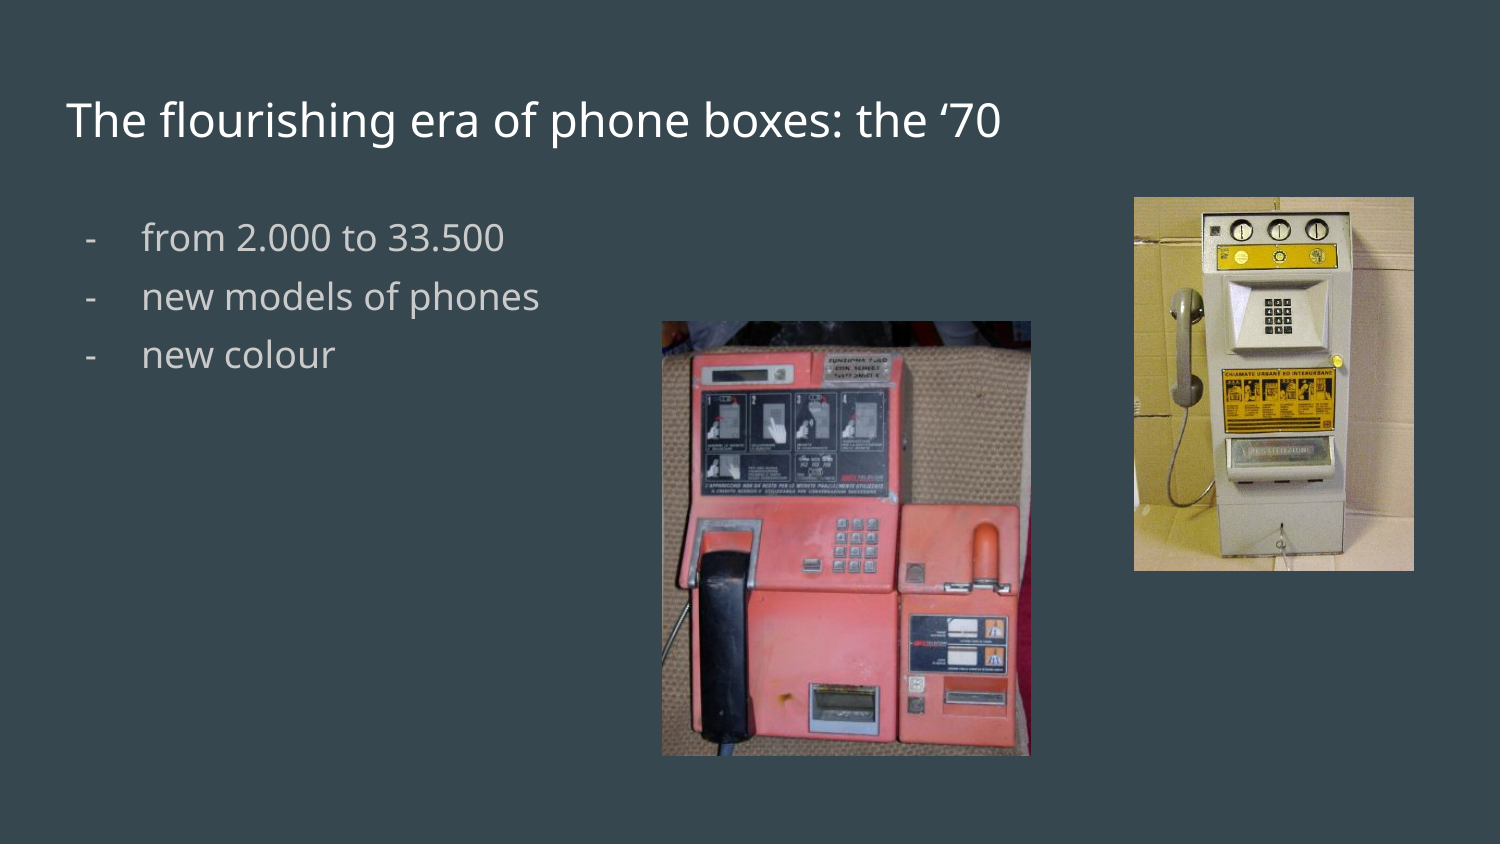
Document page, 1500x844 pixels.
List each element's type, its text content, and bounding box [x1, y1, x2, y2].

list from 2.000 to 33.500 new models of phones new colour [51, 189, 1449, 750]
picture [1133, 197, 1414, 571]
title The flourishing era of phone boxes: the ‘70 [51, 72, 1449, 167]
picture [662, 321, 1031, 757]
